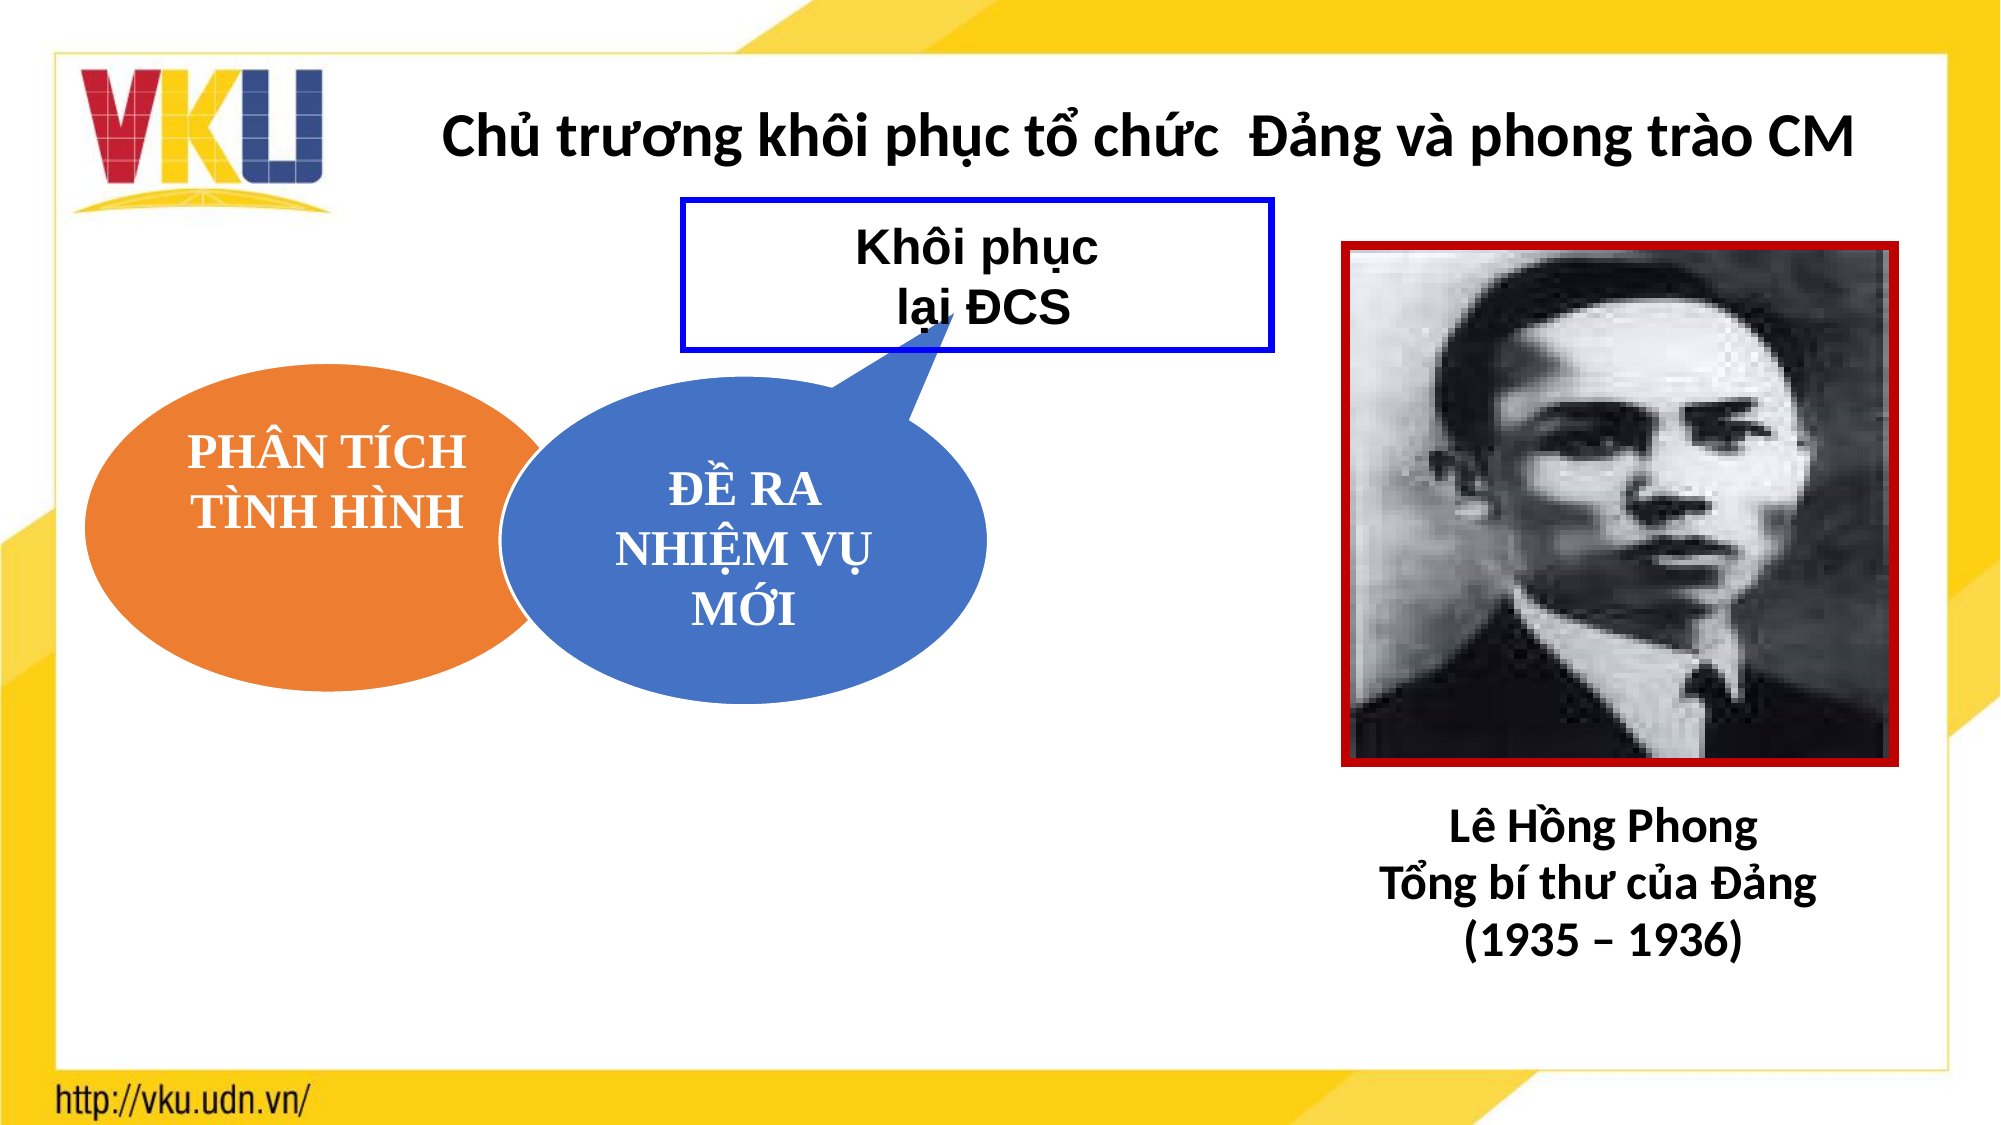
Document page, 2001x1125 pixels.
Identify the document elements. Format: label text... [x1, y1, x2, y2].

picture [0, 0, 2001, 1125]
text_box [572, 350, 989, 658]
text_box Chủ trương khôi phục tổ chức Đảng và phong trào CM [341, 49, 1959, 213]
text_box Lê Hồng Phong Tổng bí thư của Đảng (1935 – 1936) [1249, 787, 1959, 975]
text_box PHÂN TÍCH TÌNH HÌNH [83, 362, 541, 694]
text_box [572, 658, 916, 706]
text_box [499, 423, 571, 657]
text_box Khôi phục lại ĐCS [683, 213, 1272, 350]
text_box ĐỀ RA NHIỆM VỤ MỚI [571, 423, 917, 658]
